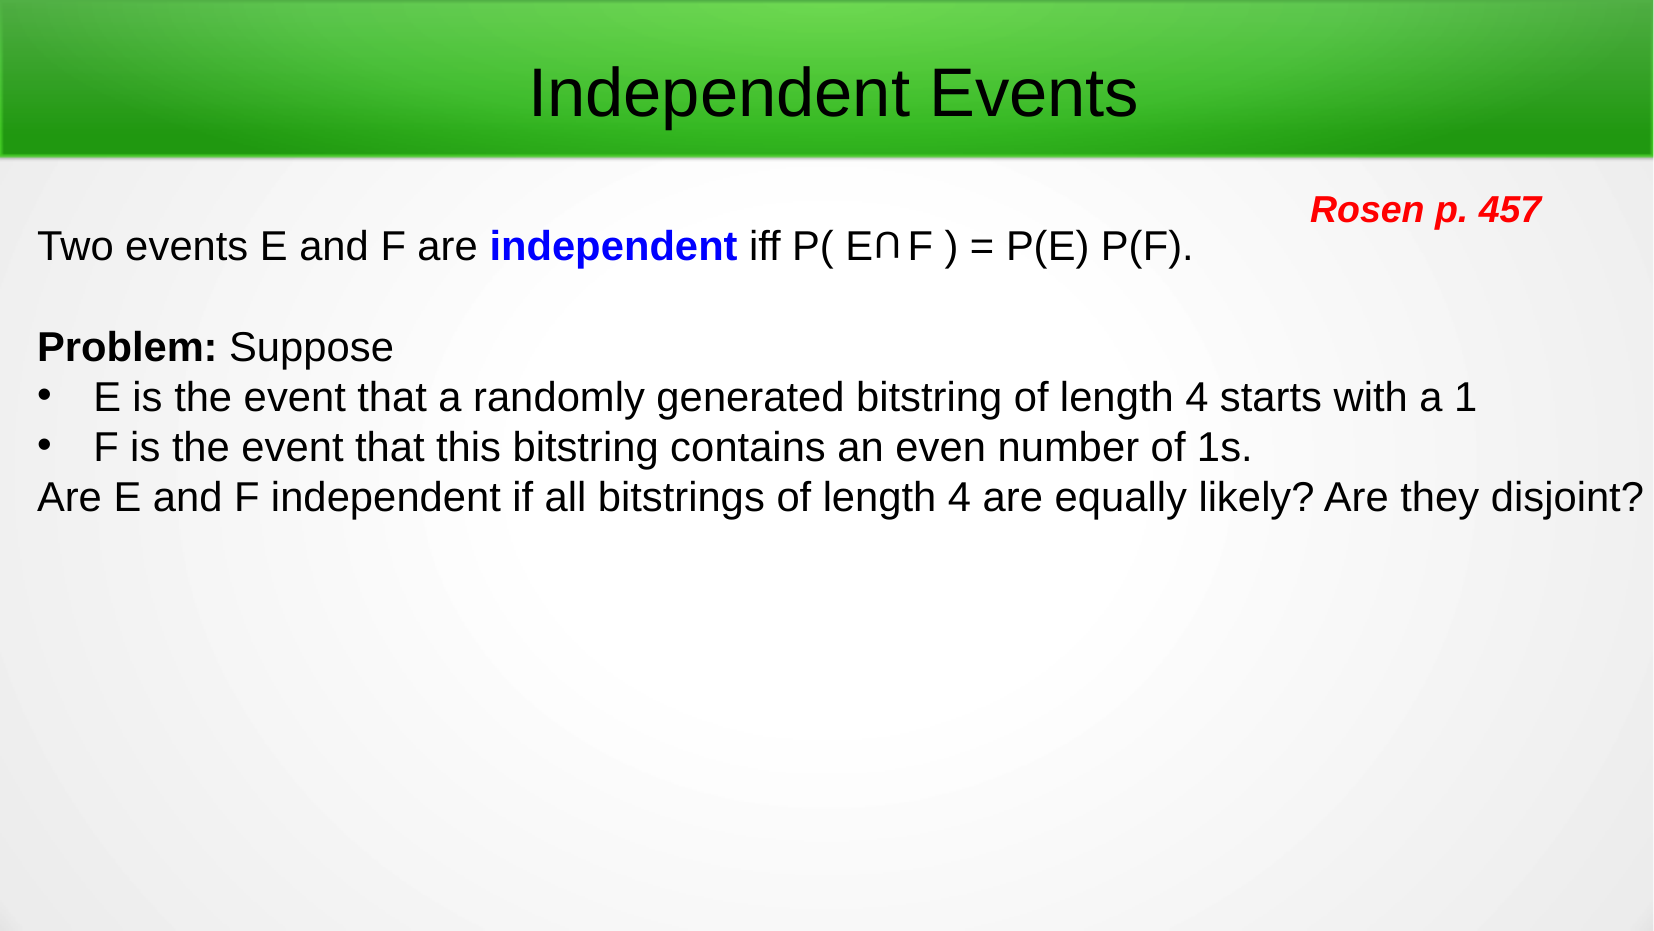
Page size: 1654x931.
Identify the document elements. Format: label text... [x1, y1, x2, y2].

picture [0, 0, 1654, 931]
text_box Two events E and F are independent iff P( E F ) = P(E) P(F). Problem: Suppose E is the event that a randomly generated bitstring of length 4 starts with a 1 F is the event that this bitstring contains an even number of 1s. Are E and F independent if all bitstrings of length 4 are equally likely? Are they disjoint? [22, 211, 1654, 627]
text_box U [859, 217, 916, 277]
text_box Independent Events [48, 35, 1620, 142]
text_box Rosen p. 457 [1295, 177, 1557, 238]
